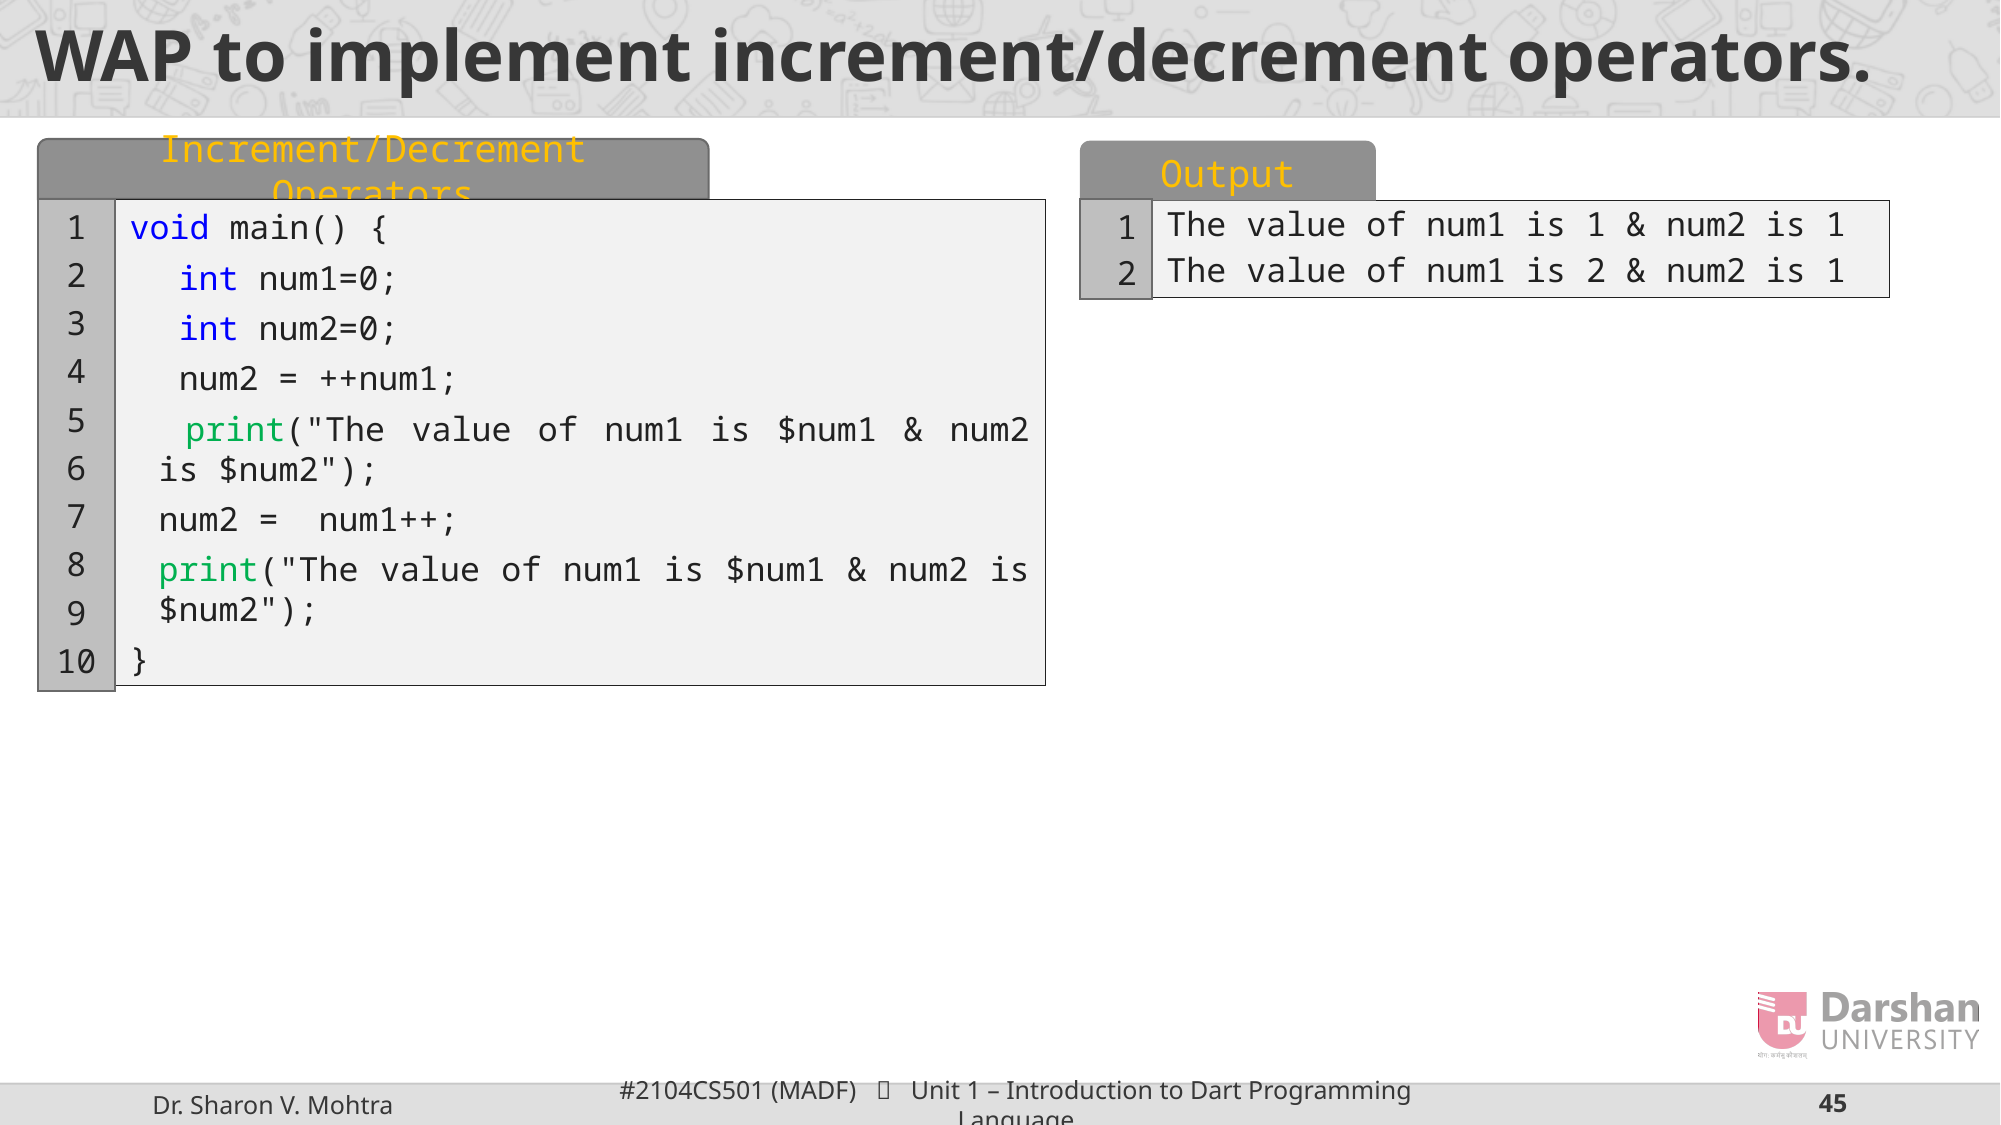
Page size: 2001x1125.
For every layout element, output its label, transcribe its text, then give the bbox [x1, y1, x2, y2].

text_box Output [1078, 139, 1377, 202]
text_box void main() { int num1=0; int num2=0; num2 = ++num1; print("The value of num1 is $num1 & num2 is $num2"); num2 = num1++; print("The value of num1 is $num1 & num2 is $num2"); } [116, 199, 1046, 686]
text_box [1758, 992, 1979, 1059]
text_box 1 2 3 4 5 6 7 8 9 10 [37, 198, 116, 692]
text_box 1 2 [1079, 198, 1153, 300]
title WAP to implement increment/decrement operators. [0, 0, 2000, 117]
text_box Increment/Decrement Operators [36, 137, 710, 201]
text_box The value of num1 is 1 & num2 is 1 The value of num1 is 2 & num2 is 1 [1153, 200, 1890, 298]
